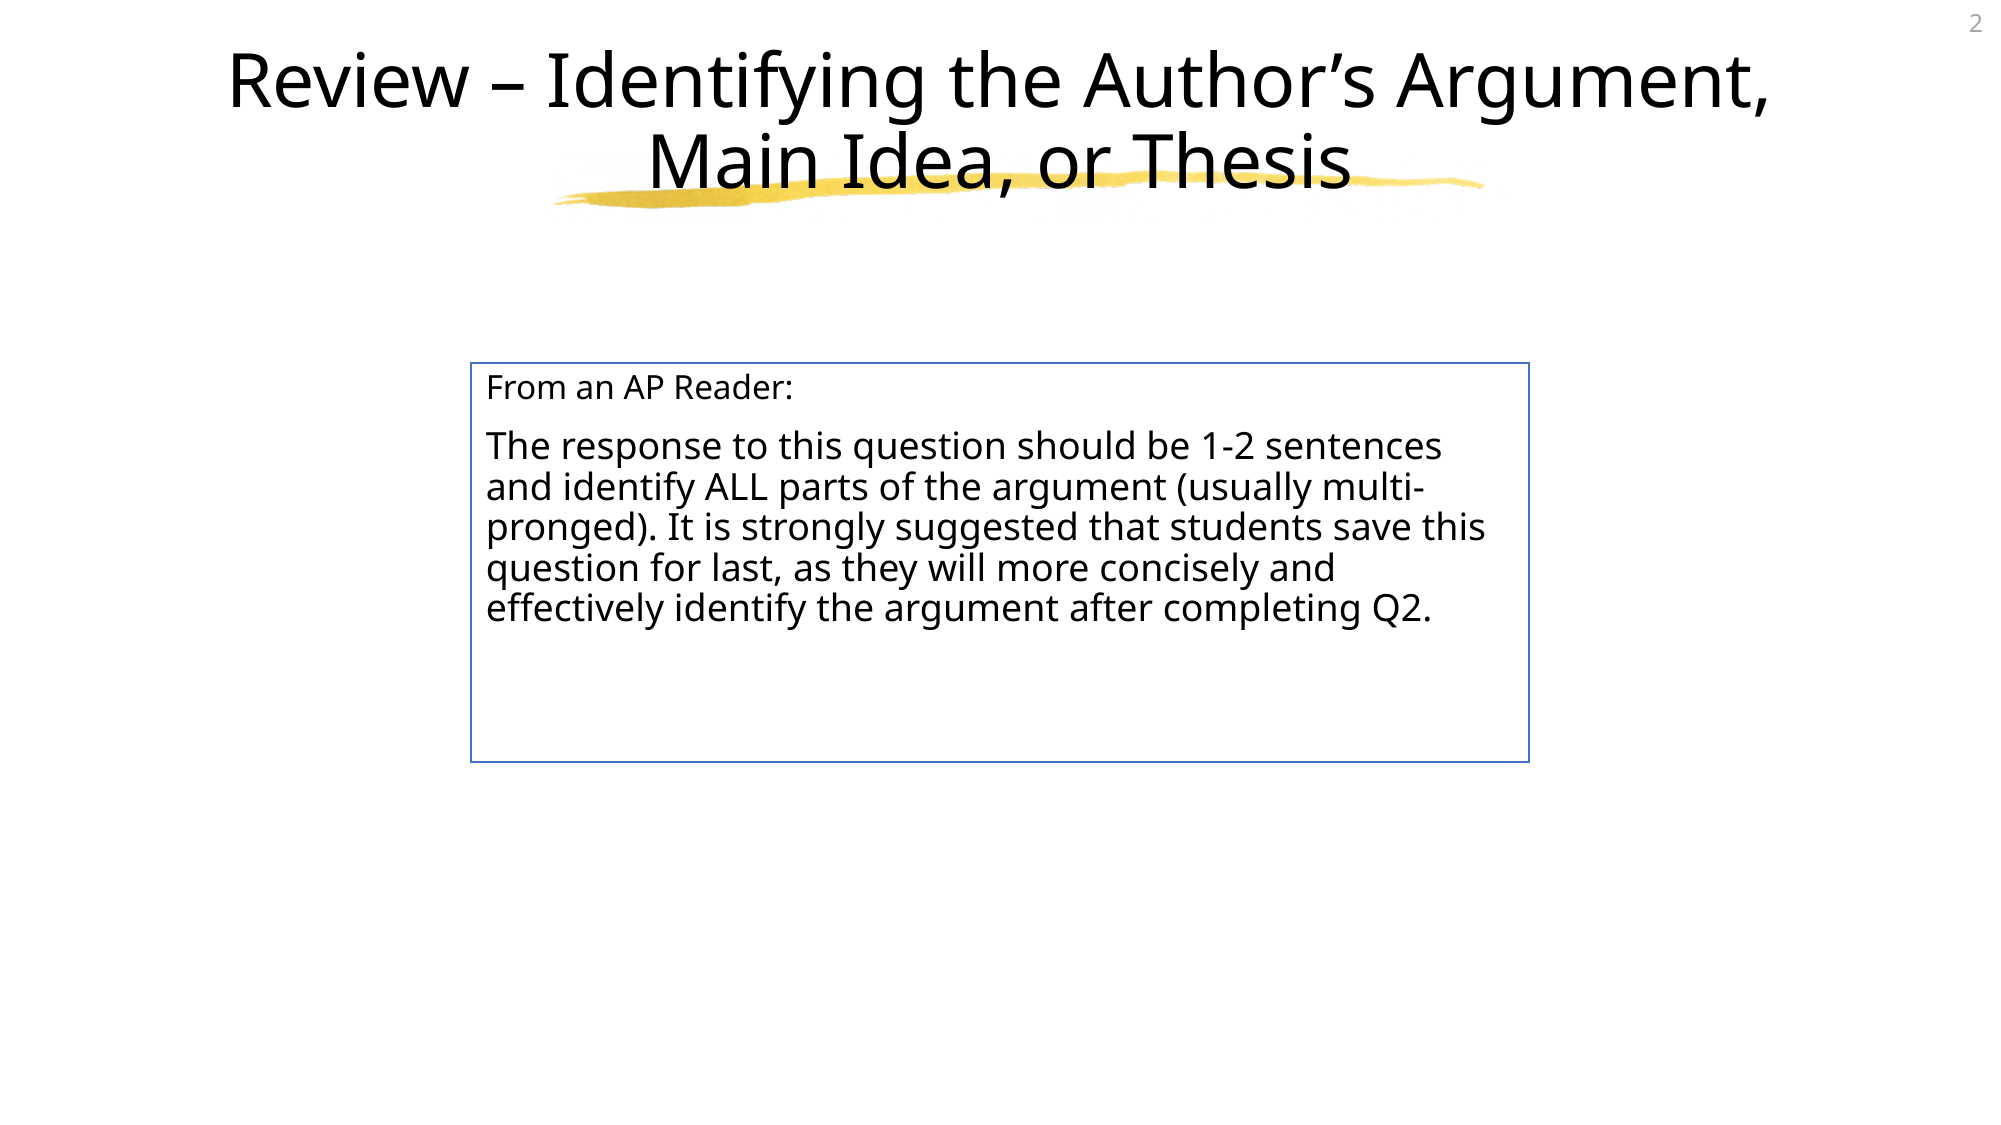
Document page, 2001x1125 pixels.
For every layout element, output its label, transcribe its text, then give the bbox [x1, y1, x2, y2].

picture [548, 187, 1507, 221]
title Review – Identifying the Author’s Argument, Main Idea, or Thesis [137, 59, 1863, 187]
list From an AP Reader: The response to this question should be 1-2 sentences and identify ALL parts of the argument (usually multi-pronged). It is strongly suggested that students save this question for last, as they will more concisely and effectively identify the argument after completing Q2. [470, 362, 1530, 763]
